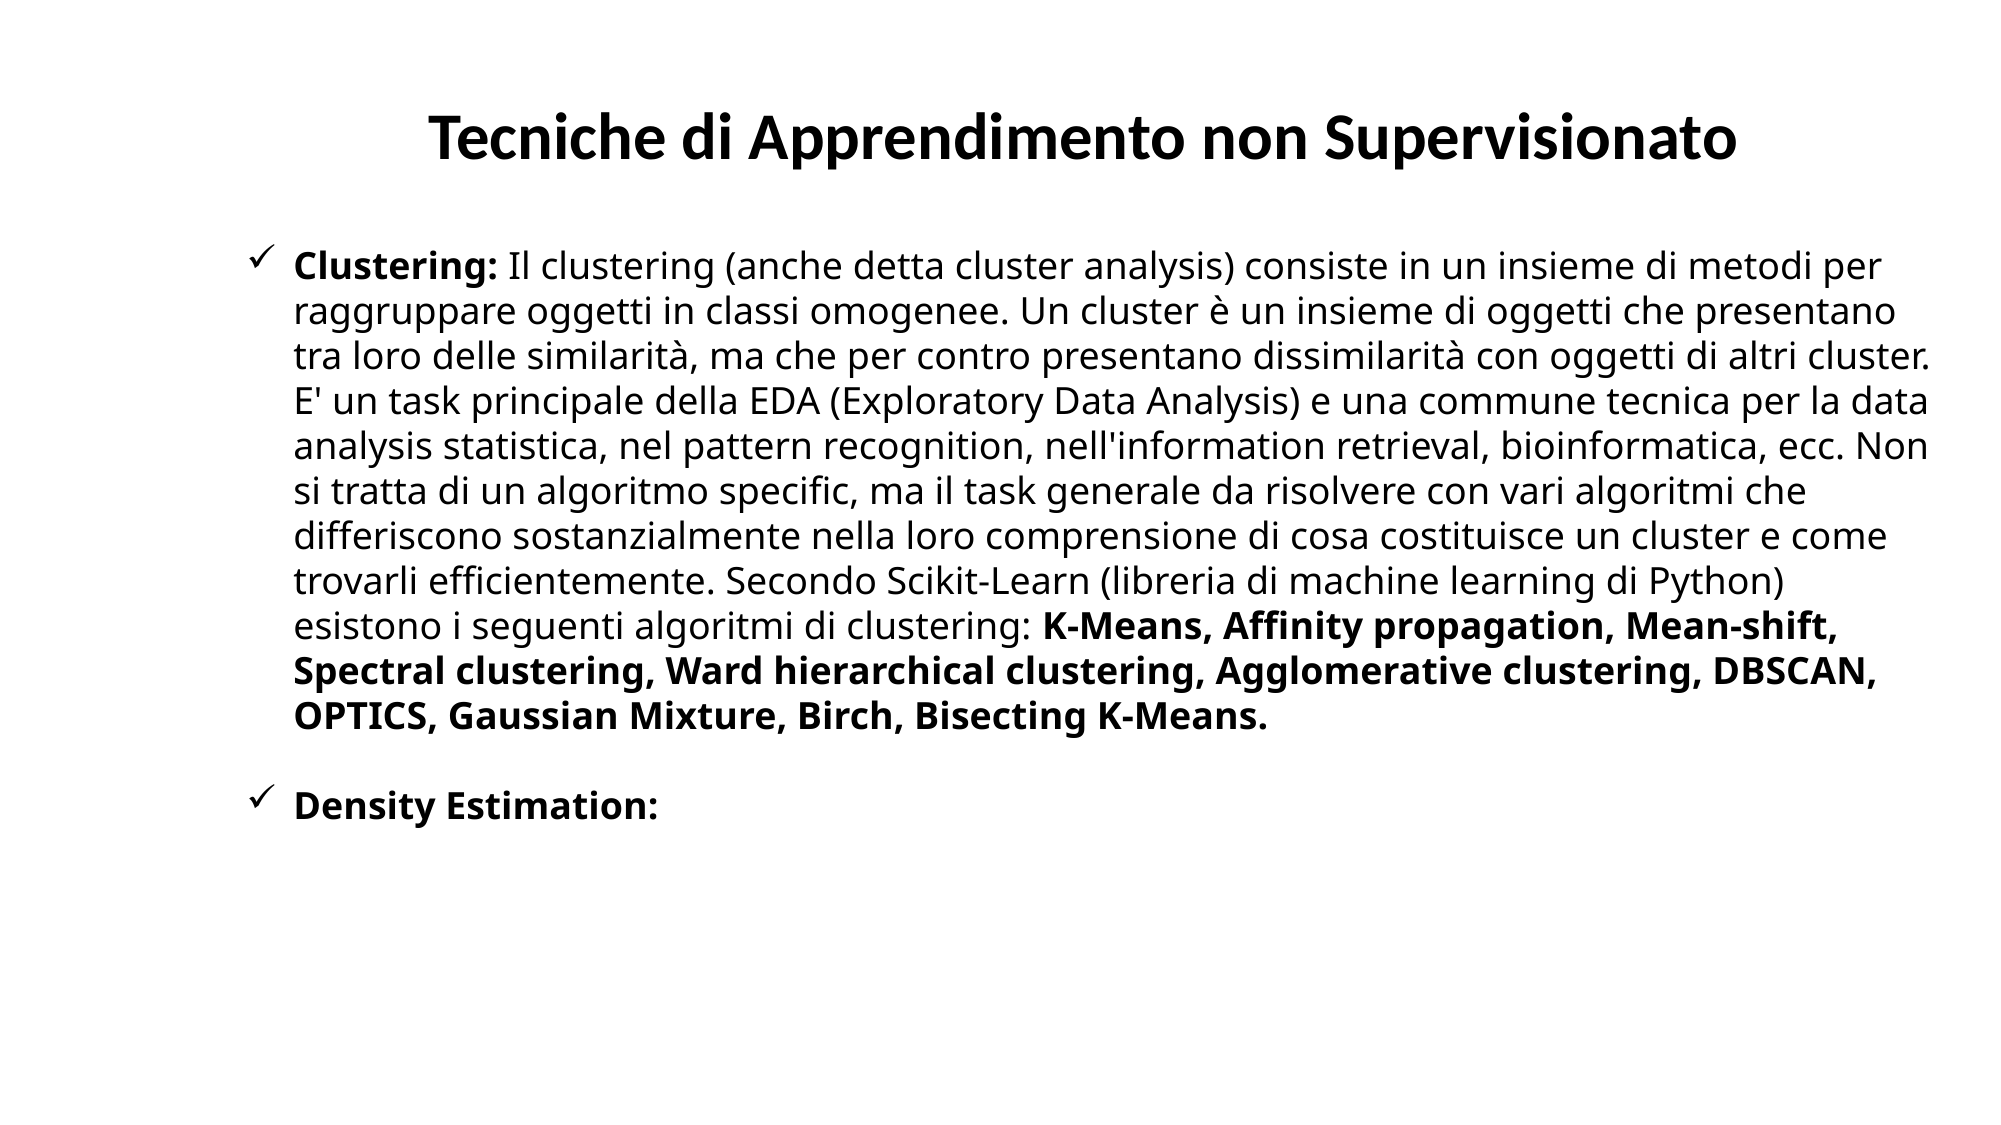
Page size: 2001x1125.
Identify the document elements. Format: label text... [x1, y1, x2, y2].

text_box Tecniche di Apprendimento non Supervisionato [413, 85, 1755, 180]
text_box Clustering: Il clustering (anche detta cluster analysis) consiste in un insieme di metodi per raggruppare oggetti in classi omogenee. Un cluster è un insieme di oggetti che presentano tra loro delle similarità, ma che per contro presentano dissimilarità con oggetti di altri cluster. E' un task principale della EDA (Exploratory Data Analysis) e una commune tecnica per la data analysis statistica, nel pattern recognition, nell'information retrieval, bioinformatica, ecc. Non si tratta di un algoritmo specific, ma il task generale da risolvere con vari algoritmi che differiscono sostanzialmente nella loro comprensione di cosa costituisce un cluster e come trovarli efficientemente. Secondo Scikit-Learn (libreria di machine learning di Python) esistono i seguenti algoritmi di clustering: K-Means, Affinity propagation, Mean-shift, Spectral clustering, Ward hierarchical clustering, Agglomerative clustering, DBSCAN, OPTICS, Gaussian Mixture, Birch, Bisecting K-Means. Density Estimation: [156, 234, 1952, 835]
